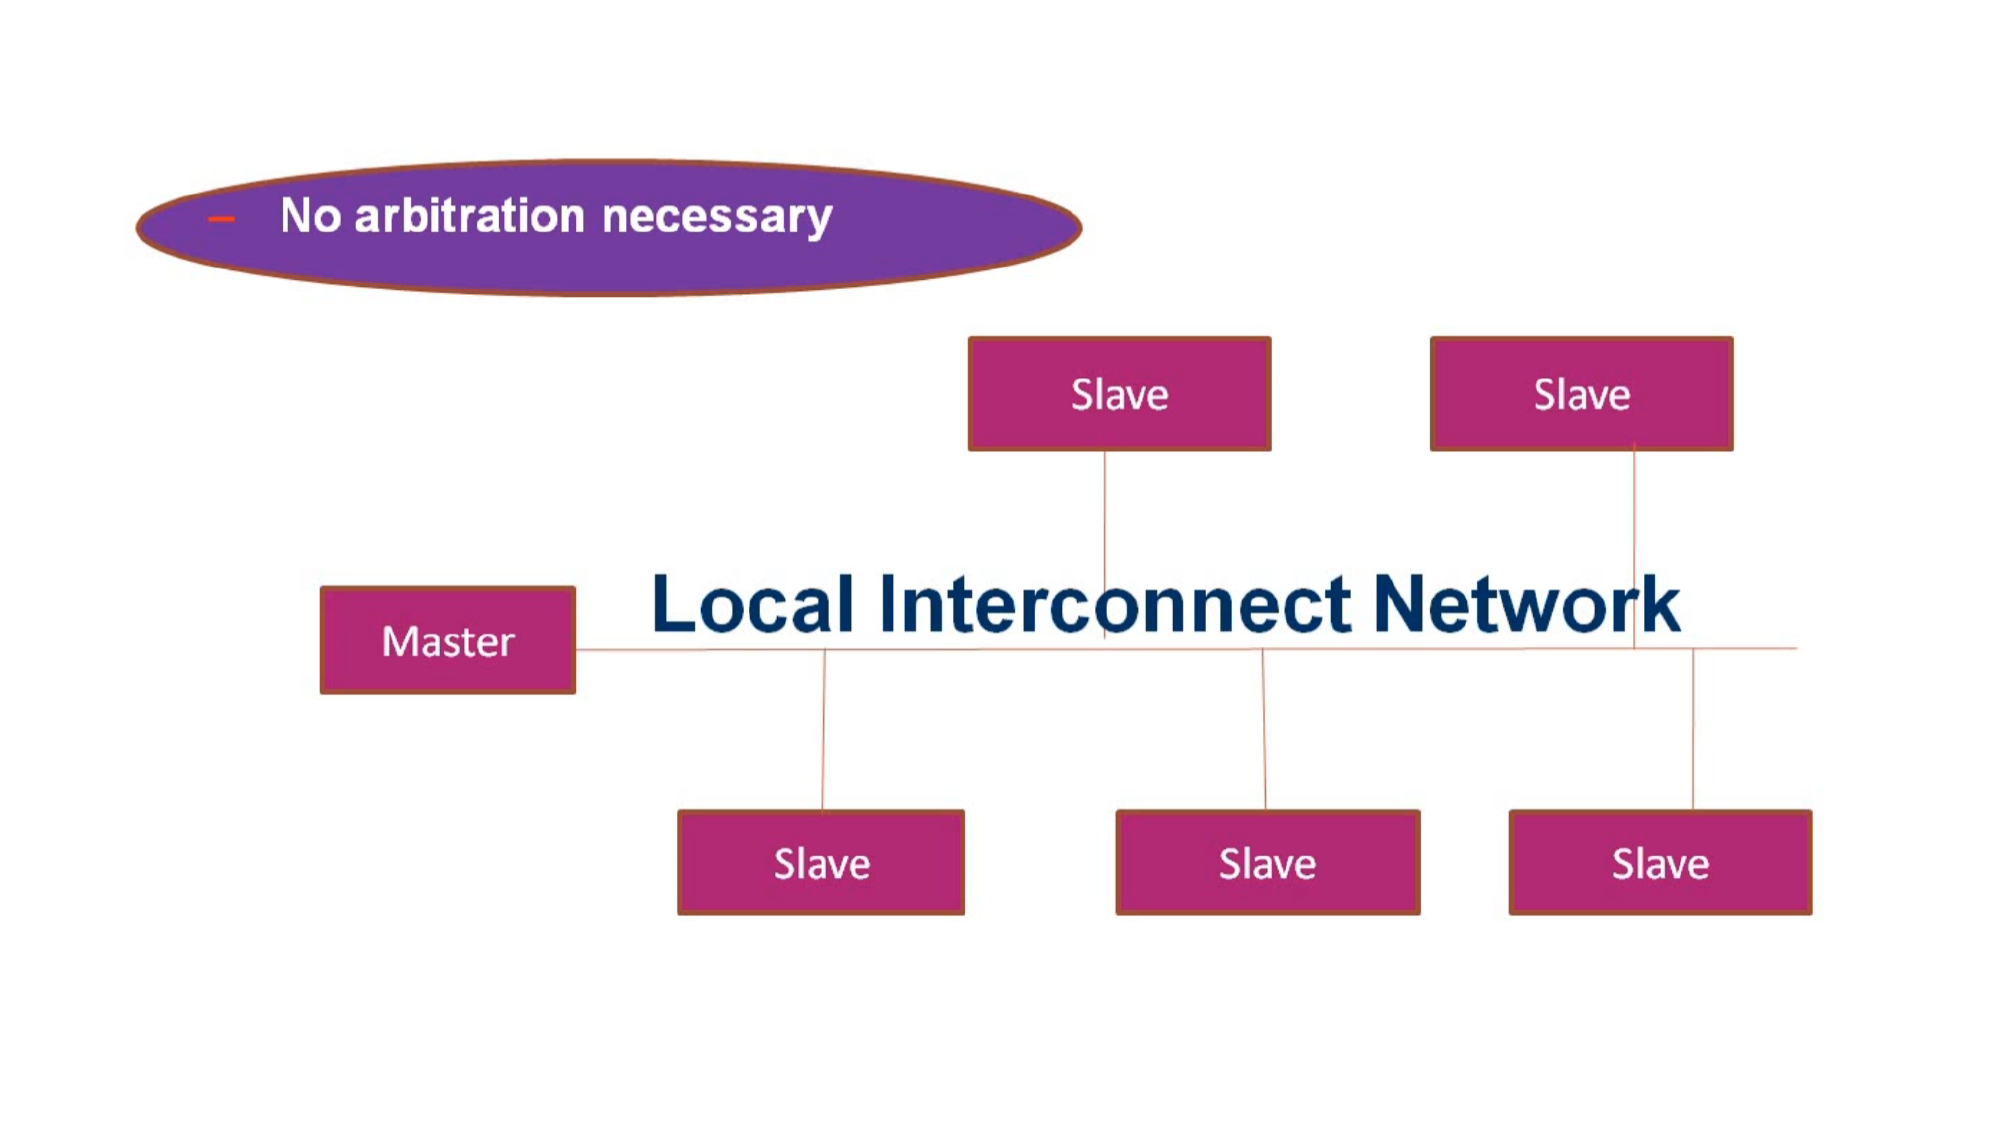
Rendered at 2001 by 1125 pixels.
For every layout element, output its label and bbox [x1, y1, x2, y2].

picture [105, 121, 1895, 1004]
